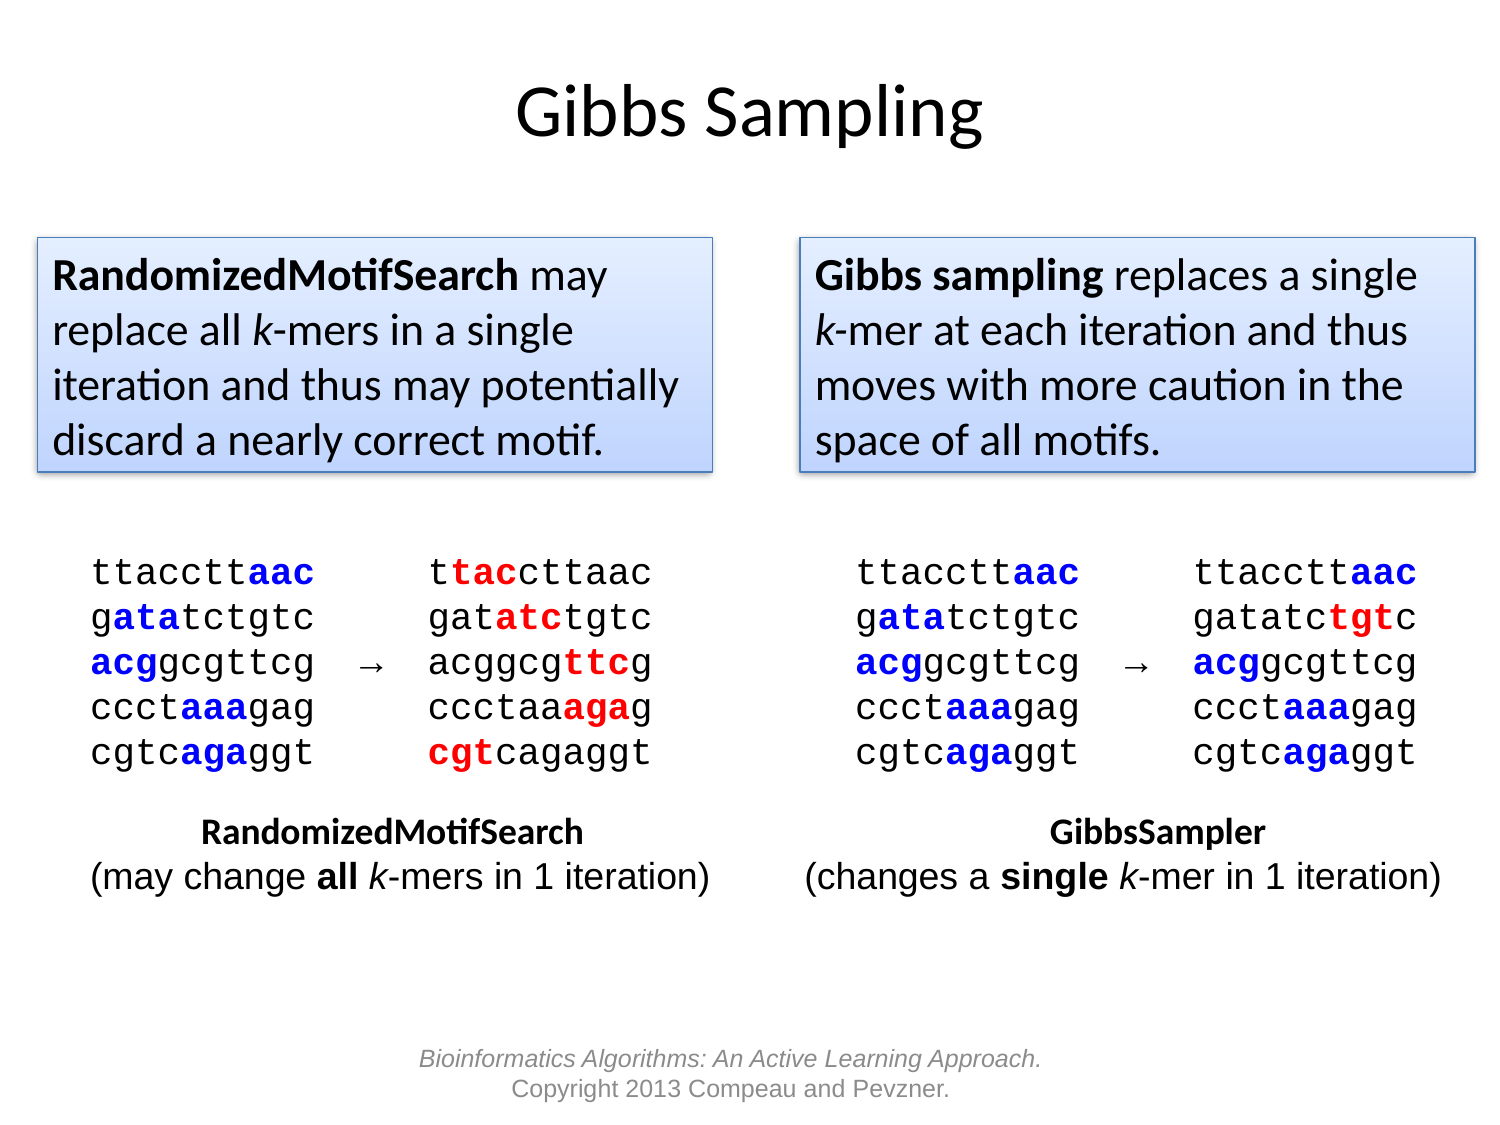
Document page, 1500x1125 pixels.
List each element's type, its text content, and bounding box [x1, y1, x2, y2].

footer Bioinformatics Algorithms: An Active Learning Approach. Copyright 2013 Compeau and Pevzner. [387, 1042, 1075, 1103]
text_box Gibbs sampling replaces a single k-mer at each iteration and thus moves with more caution in the space of all motifs. [799, 237, 1476, 473]
text_box RandomizedMotifSearch may replace all k-mers in a single iteration and thus may potentially discard a nearly correct motif. [37, 237, 713, 473]
text_box ttaccttaac ttaccttaac ttaccttaac ttaccttaac gatatctgtc gatatctgtc gatatctgtc gatatctgtc acggcgttcg → acggcgttcg acggcgttcg → acggcgttcg ccctaaagag ccctaaagag ccctaaagag ccctaaagag cgtcagaggt cgtcagaggt cgtcagaggt cgtcagaggt RandomizedMotifSearch GibbsSampler (may change all k-mers in 1 iteration) (changes a single k-mer in 1 iteration) [75, 539, 1463, 905]
title Gibbs Sampling [75, 12, 1425, 200]
